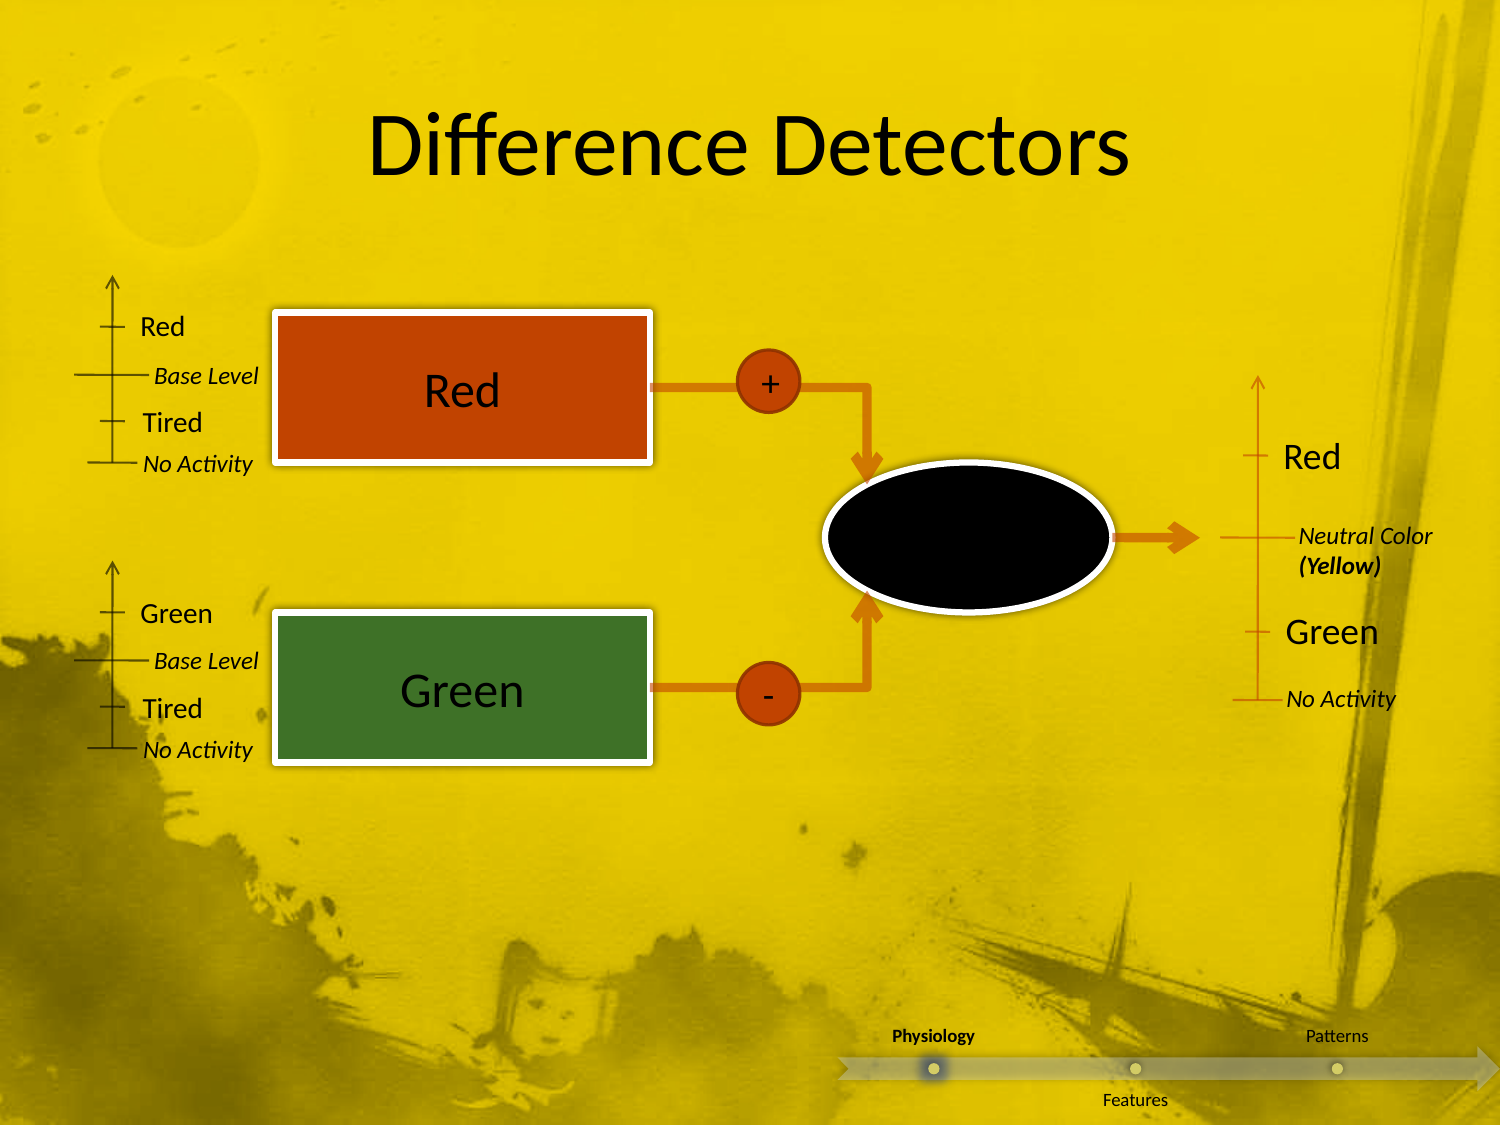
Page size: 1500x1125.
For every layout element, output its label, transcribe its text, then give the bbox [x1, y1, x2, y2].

text_box Green [1270, 599, 1395, 660]
text_box Red [1268, 424, 1357, 485]
text_box Green [272, 609, 653, 766]
text_box Green [125, 586, 228, 637]
title Difference Detectors [75, 45, 1425, 233]
text_box + [735, 348, 802, 380]
text_box Red [272, 309, 653, 466]
text_box - [735, 694, 802, 727]
text_box No Activity [128, 725, 269, 771]
text_box Base Level [139, 637, 275, 683]
text_box Neutral Color (Yellow) [1283, 512, 1448, 588]
text_box No Activity [128, 440, 269, 485]
text_box Tired [127, 681, 218, 732]
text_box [649, 590, 868, 688]
text_box Tired [127, 395, 218, 446]
text_box No Activity [1271, 675, 1412, 720]
text_box Red [125, 299, 201, 350]
text_box Difference Detector [821, 459, 1115, 616]
text_box Base Level [139, 351, 275, 397]
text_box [837, 1012, 1500, 1125]
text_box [649, 387, 868, 485]
